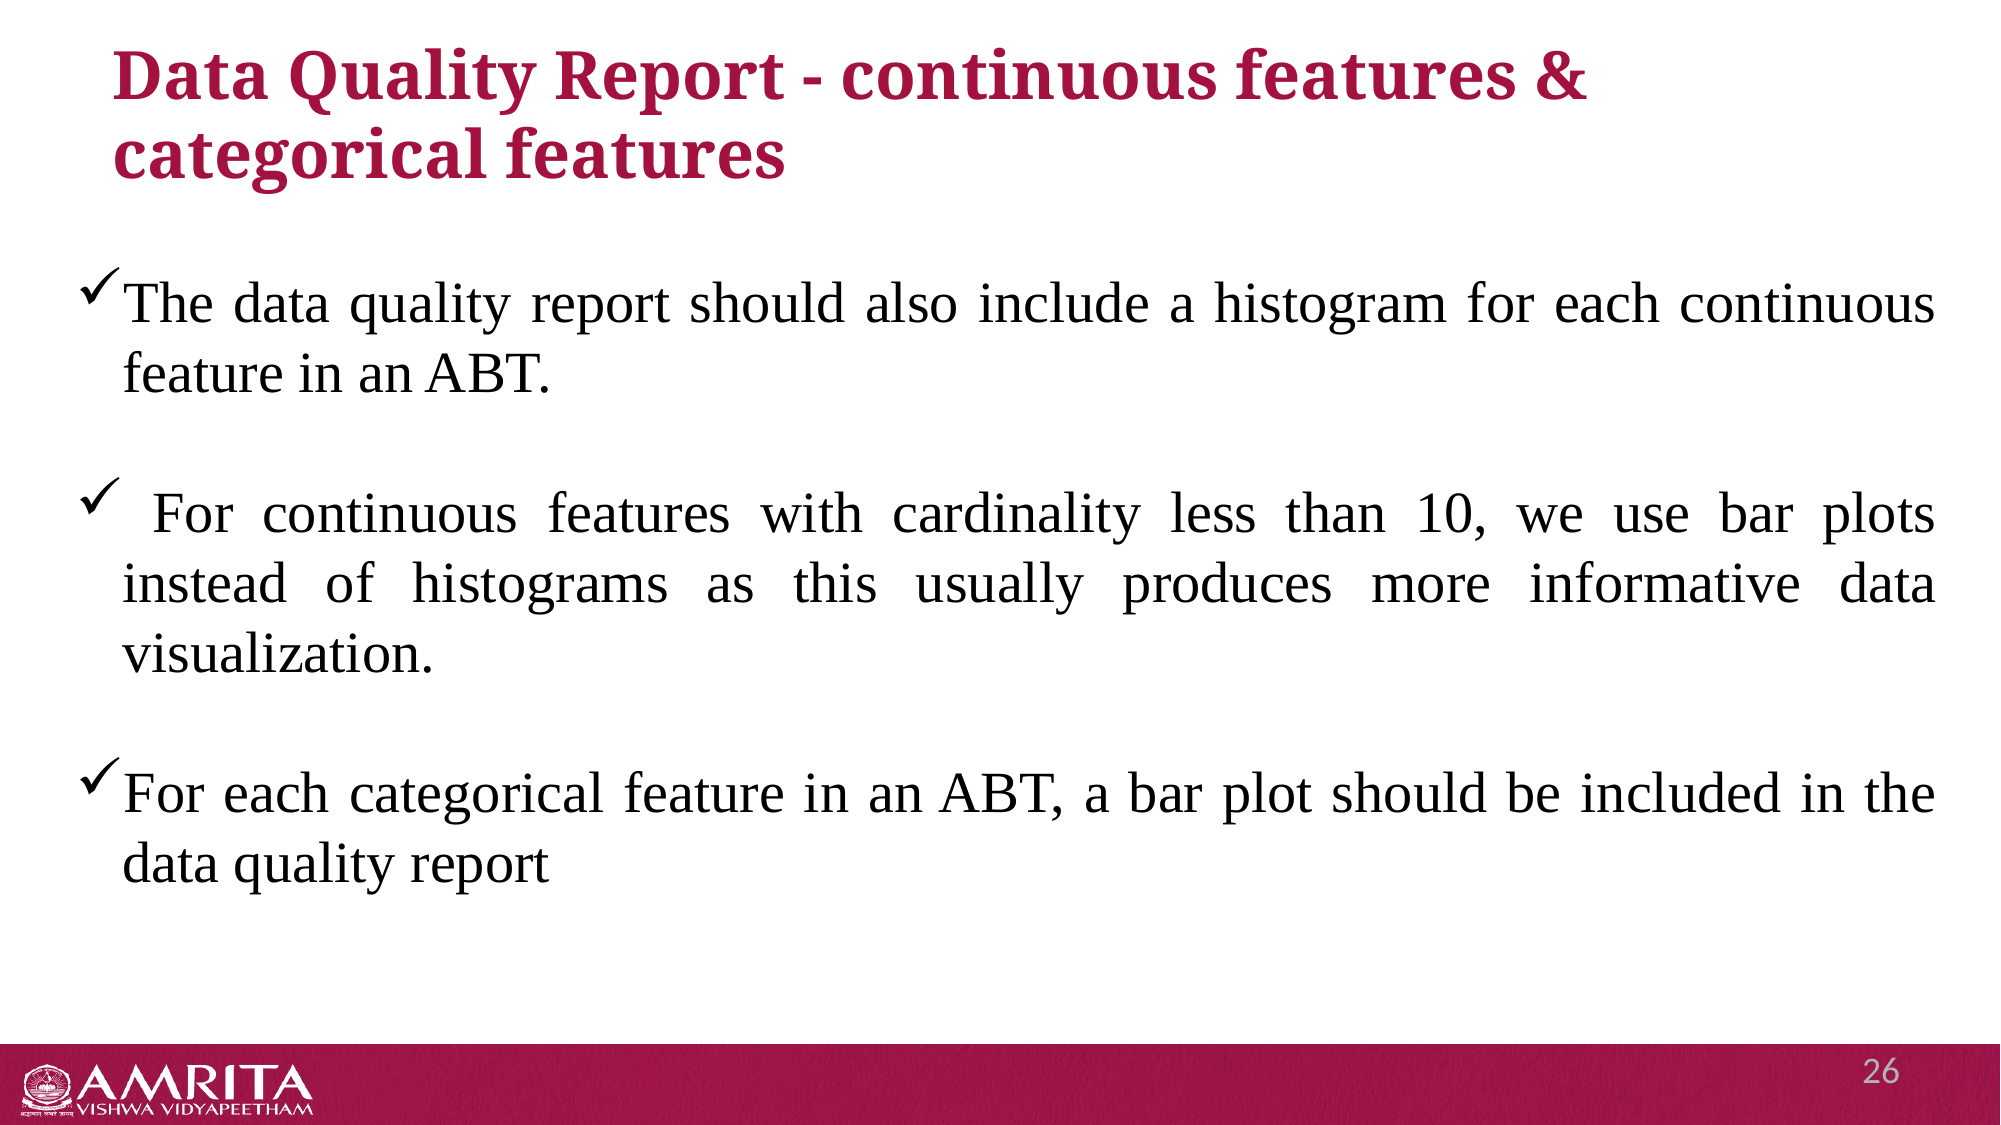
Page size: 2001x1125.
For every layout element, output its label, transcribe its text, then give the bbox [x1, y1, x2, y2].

list The data quality report should also include a histogram for each continuous feature in an ABT. For continuous features with cardinality less than 10, we use bar plots instead of histograms as this usually produces more informative data visualization. For each categorical feature in an ABT, a bar plot should be included in the data quality report [75, 193, 1938, 916]
slide_number 26 [1440, 1046, 1900, 1103]
picture [0, 1044, 2000, 1125]
title Data Quality Report - continuous features & categorical features [112, 32, 1875, 193]
